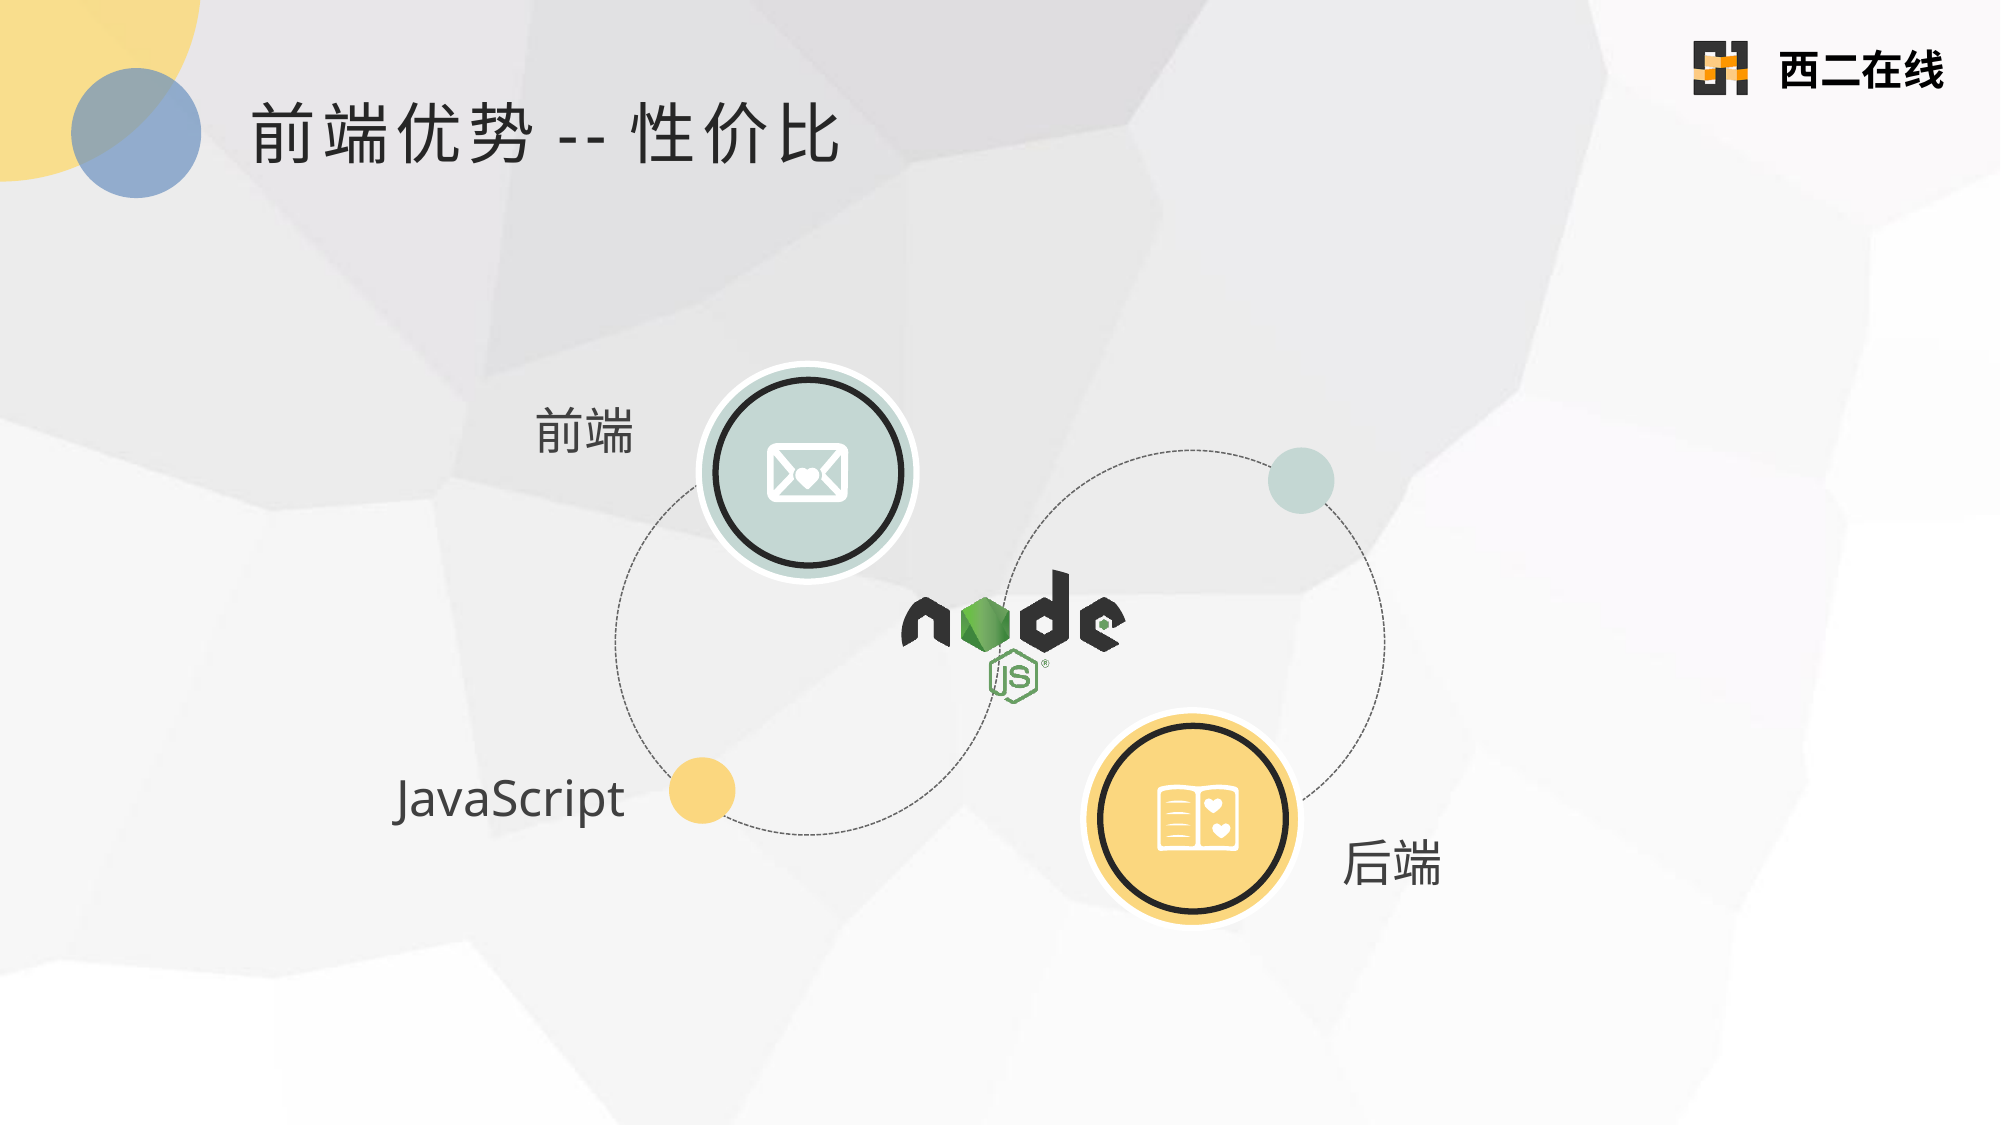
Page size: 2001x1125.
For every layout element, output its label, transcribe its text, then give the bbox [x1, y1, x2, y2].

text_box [615, 363, 1385, 929]
text_box 前端优势--性价比 [234, 93, 904, 180]
text_box [70, 66, 203, 200]
picture [0, 0, 2001, 1125]
text_box 前端 [519, 379, 615, 467]
text_box 西二在线 [1748, 27, 2000, 118]
text_box [0, 0, 202, 183]
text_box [1219, 750, 1857, 900]
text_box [144, 746, 699, 835]
